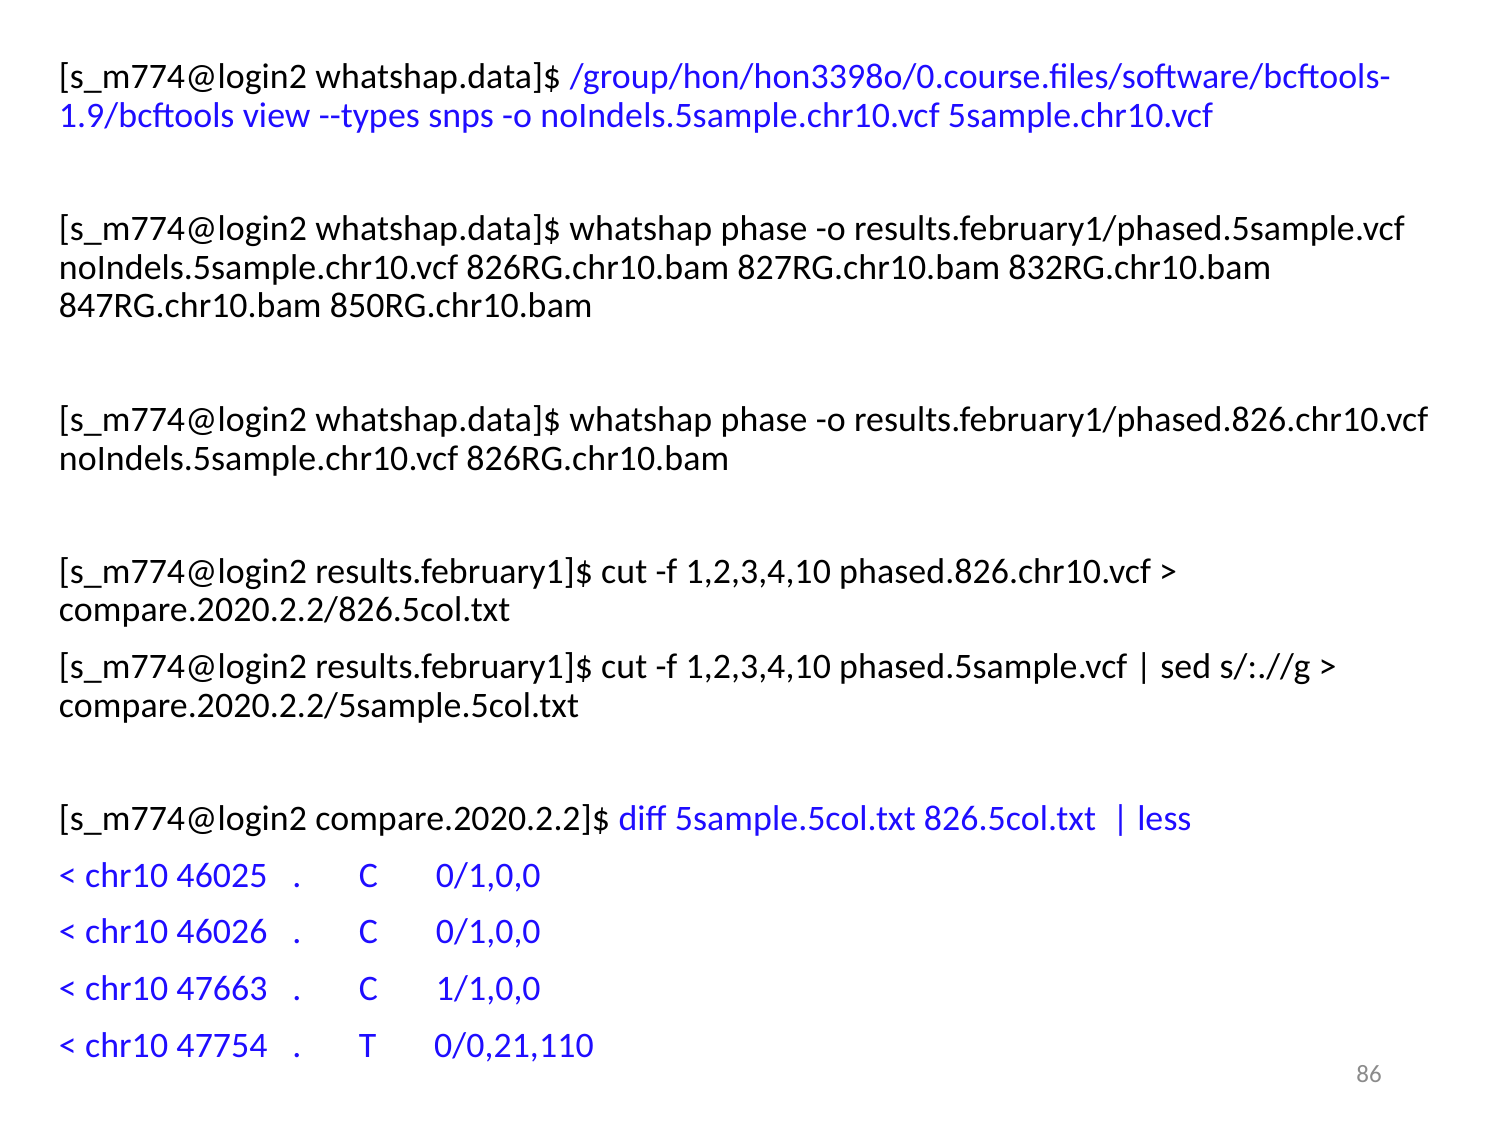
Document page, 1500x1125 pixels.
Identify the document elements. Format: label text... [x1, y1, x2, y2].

list [s_m774@login2 whatshap.data]$ /group/hon/hon3398o/0.course.files/software/bcftools-1.9/bcftools view --types snps -o noIndels.5sample.chr10.vcf 5sample.chr10.vcf [s_m774@login2 whatshap.data]$ whatshap phase -o results.february1/phased.5sample.vcf noIndels.5sample.chr10.vcf 826RG.chr10.bam 827RG.chr10.bam 832RG.chr10.bam 847RG.chr10.bam 850RG.chr10.bam [s_m774@login2 whatshap.data]$ whatshap phase -o results.february1/phased.826.chr10.vcf noIndels.5sample.chr10.vcf 826RG.chr10.bam [s_m774@login2 results.february1]$ cut -f 1,2,3,4,10 phased.826.chr10.vcf > compare.2020.2.2/826.5col.txt [s_m774@login2 results.february1]$ cut -f 1,2,3,4,10 phased.5sample.vcf | sed s/:.//g > compare.2020.2.2/5sample.5col.txt [s_m774@login2 compare.2020.2.2]$ diff 5sample.5col.txt 826.5col.txt | less < chr10 46025 . C 0/1,0,0 < chr10 46026 . C 0/1,0,0 < chr10 47663 . C 1/1,0,0 < chr10 47754 . T 0/0,21,110 [43, 50, 1453, 1075]
slide_number 86 [1059, 1042, 1397, 1103]
